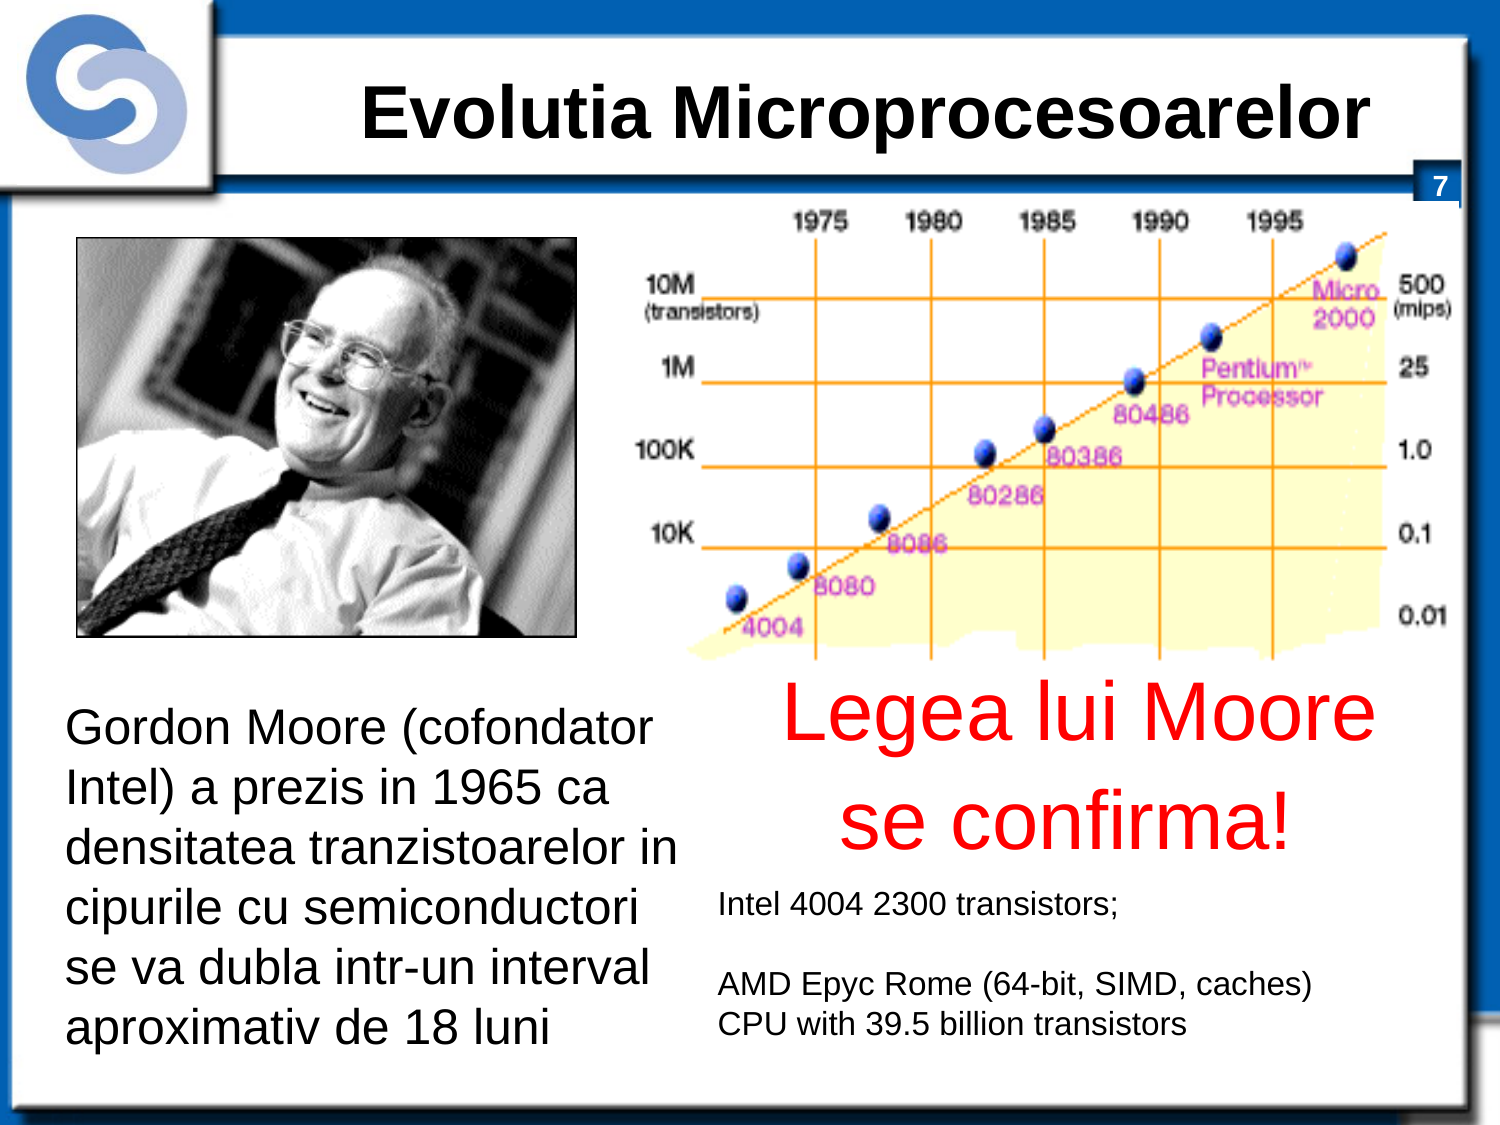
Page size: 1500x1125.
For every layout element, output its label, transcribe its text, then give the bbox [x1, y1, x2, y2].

text_box Legea lui Moore se confirma! [712, 683, 1424, 874]
title Evolutia Microprocesoarelor [187, 42, 1388, 159]
picture [0, 0, 1500, 1125]
text_box Gordon Moore (cofondator Intel) a prezis in 1965 ca densitatea tranzistoarelor in cipurile cu semiconductori se va dubla intr-un interval aproximativ de 18 luni [49, 687, 713, 1063]
text_box Intel 4004 2300 transistors; AMD Epyc Rome (64-bit, SIMD, caches) CPU with 39.5 billion transistors [702, 874, 1453, 1050]
